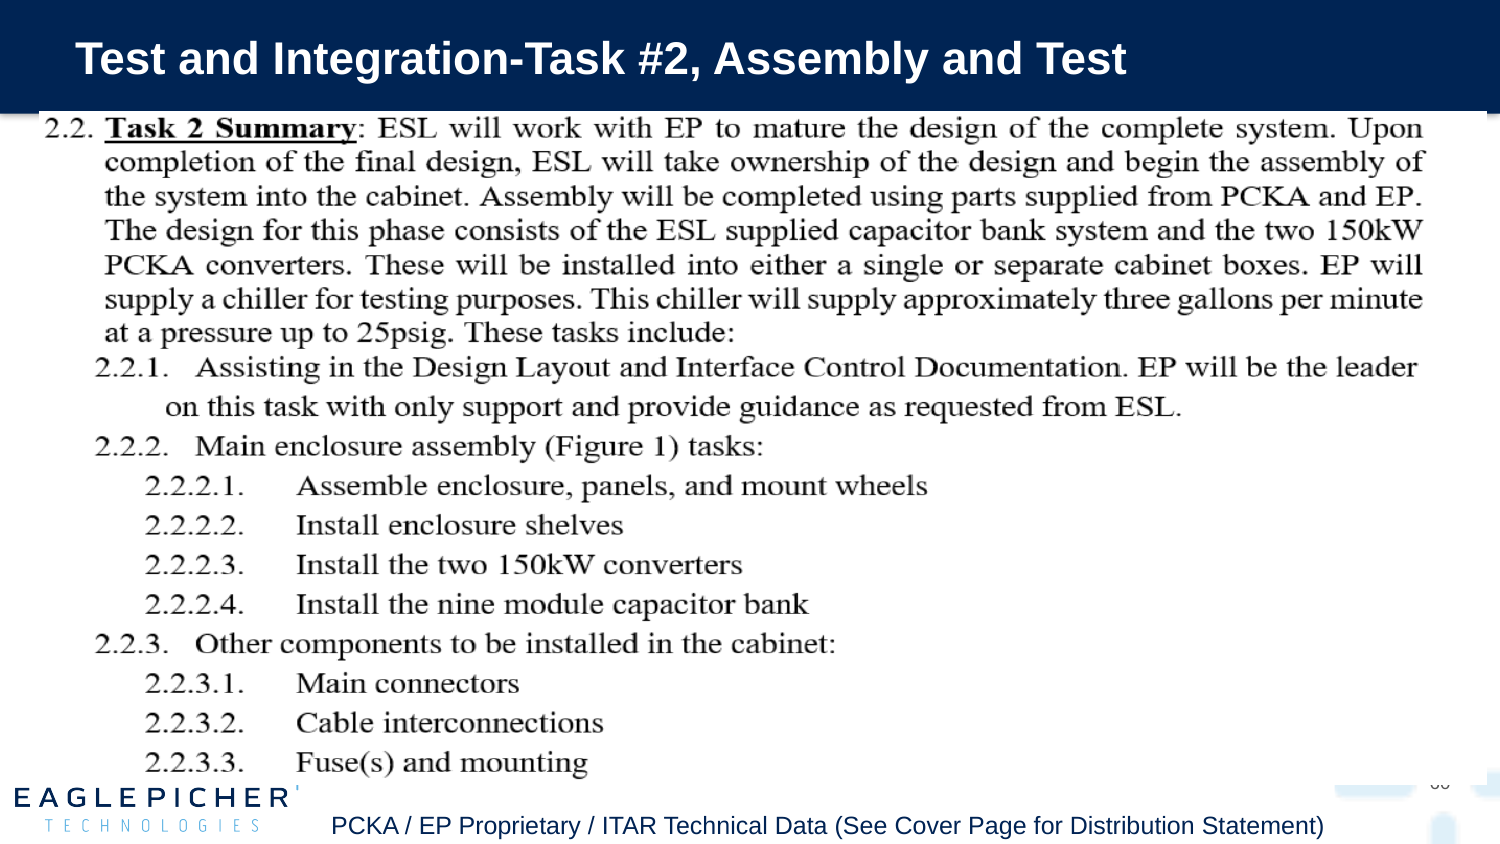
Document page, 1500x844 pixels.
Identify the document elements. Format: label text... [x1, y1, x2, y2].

text_box PCKA / EP Proprietary / ITAR Technical Data (See Cover Page for Distribution Statement) [316, 802, 1413, 844]
picture [15, 111, 1487, 832]
title Test and Integration-Task #2, Assembly and Test [0, 0, 1500, 112]
